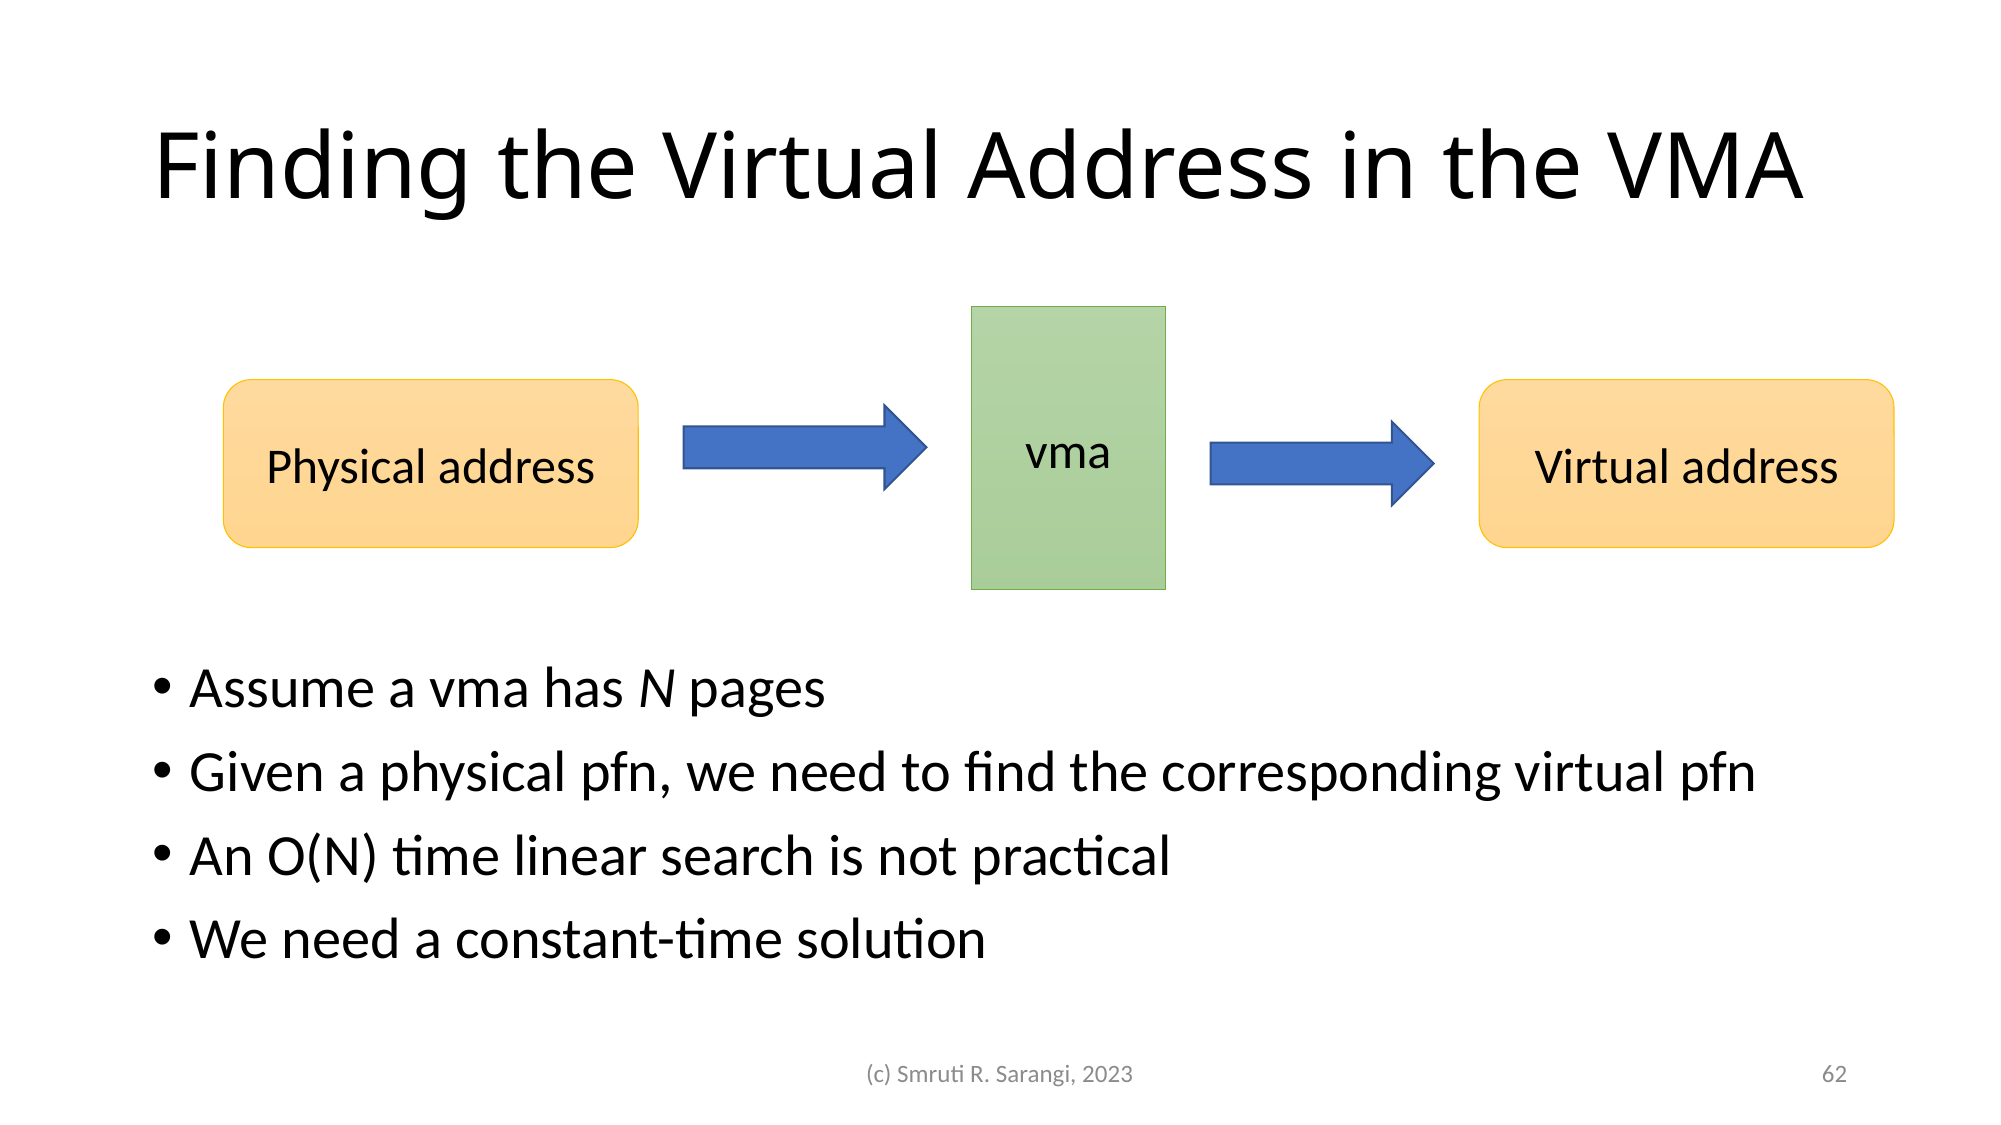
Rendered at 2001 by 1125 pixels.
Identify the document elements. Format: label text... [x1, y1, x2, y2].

list Assume a vma has N pages Given a physical pfn, we need to find the corresponding virtual pfn An O(N) time linear search is not practical We need a constant-time solution [137, 649, 1863, 1014]
text_box Virtual address [1478, 379, 1895, 549]
title Finding the Virtual Address in the VMA [137, 59, 1863, 278]
text_box [1209, 419, 1436, 508]
slide_number 62 [1412, 1042, 1863, 1103]
text_box Physical address [222, 379, 639, 549]
footer (c) Smruti R. Sarangi, 2023 [662, 1042, 1338, 1103]
text_box [682, 402, 928, 492]
text_box vma [971, 306, 1166, 590]
